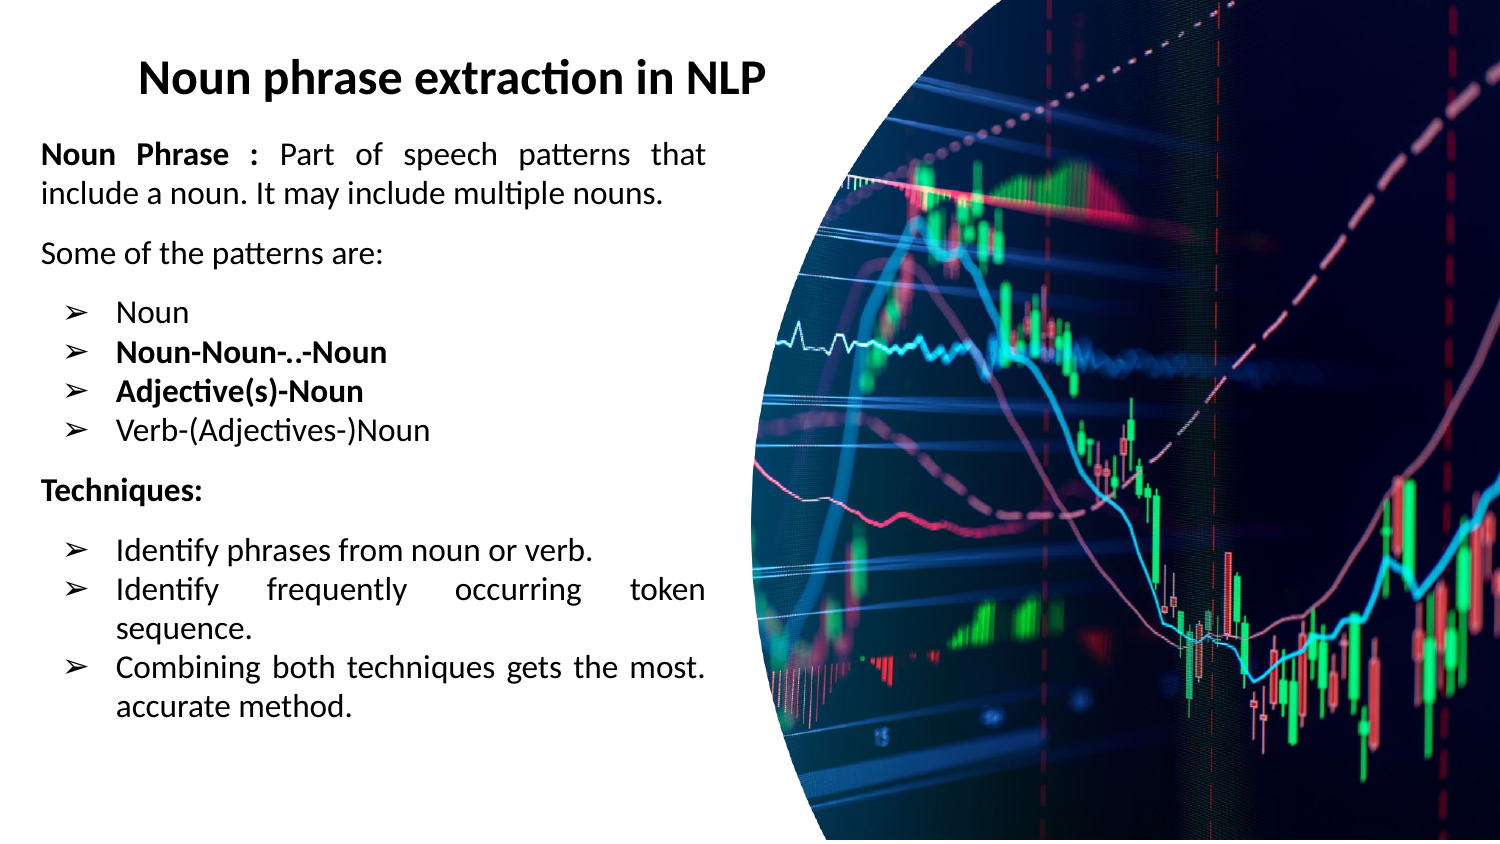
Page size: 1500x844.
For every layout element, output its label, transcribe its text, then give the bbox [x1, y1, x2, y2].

text_box Noun Phrase : Part of speech patterns that include a noun. It may include multiple nouns. Some of the patterns are: Noun Noun-Noun-..-Noun Adjective(s)-Noun Verb-(Adjectives-)Noun Techniques: Identify phrases from noun or verb. Identify frequently occurring token sequence. Combining both techniques gets the most. accurate method. [25, 118, 722, 741]
picture [897, 828, 903, 840]
picture [1481, 499, 1487, 509]
text_box Noun phrase extraction in NLP [123, 20, 744, 155]
picture [749, 0, 1500, 840]
